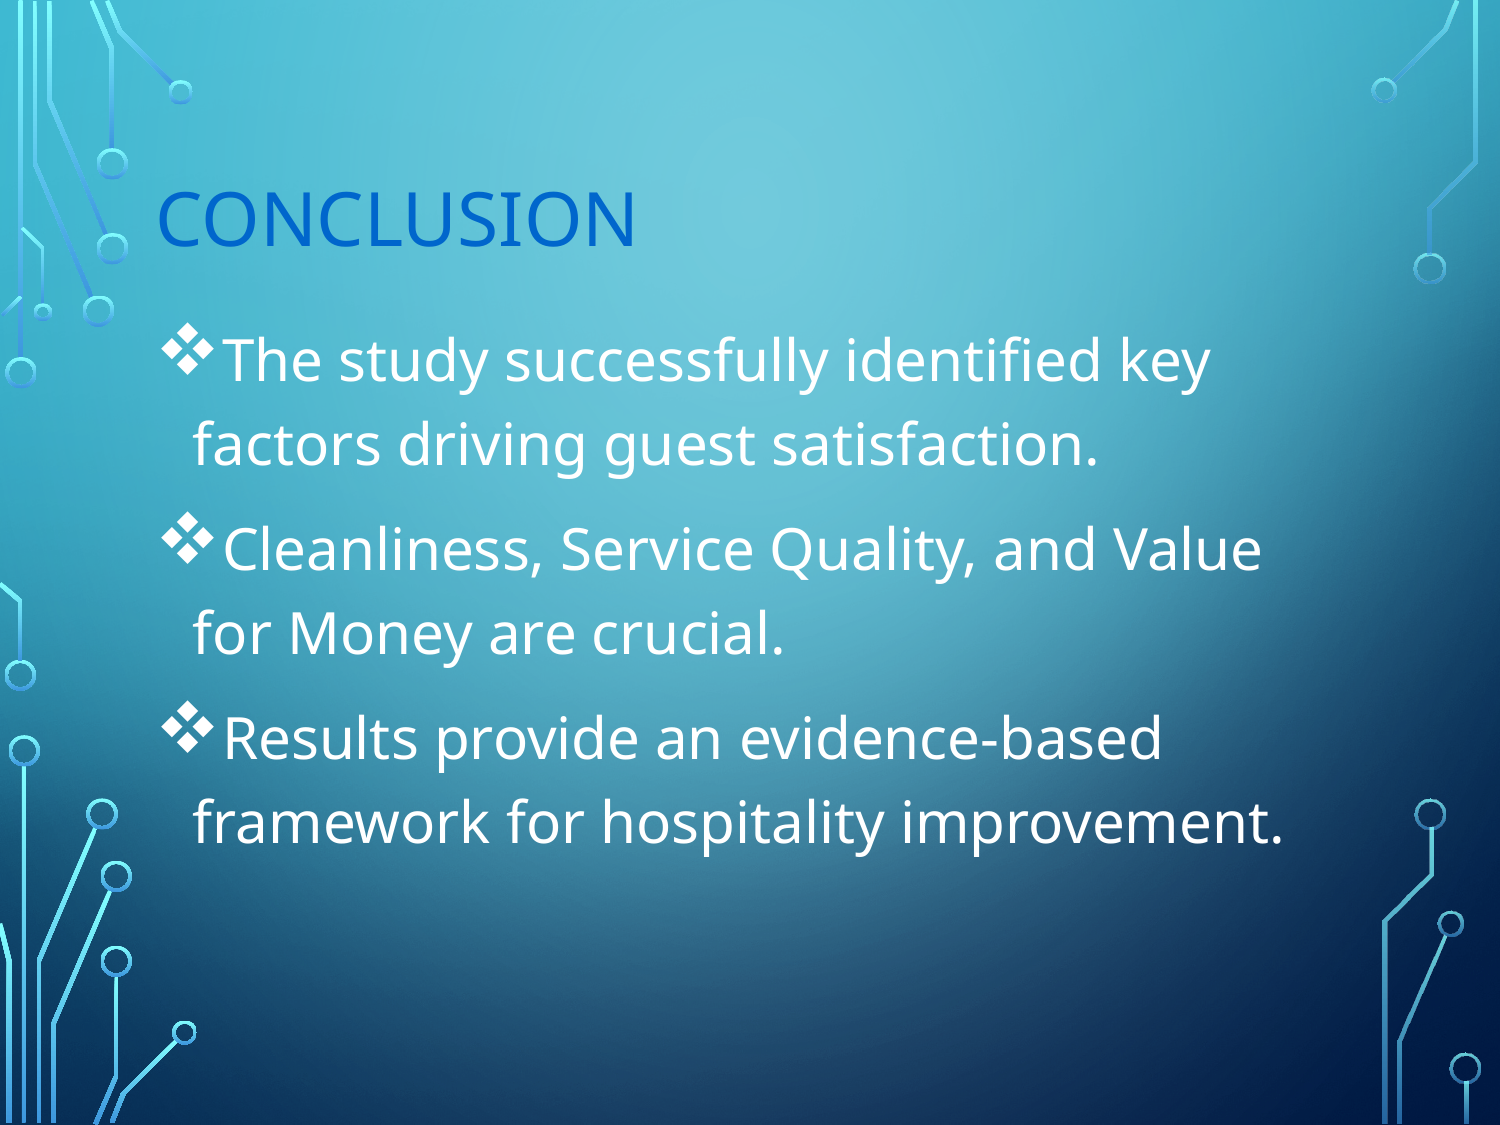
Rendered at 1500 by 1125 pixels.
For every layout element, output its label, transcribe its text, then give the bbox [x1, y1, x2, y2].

title Conclusion [140, 101, 1360, 301]
list The study successfully identified key factors driving guest satisfaction. Cleanliness, Service Quality, and Value for Money are crucial. Results provide an evidence-based framework for hospitality improvement. [140, 301, 1360, 883]
